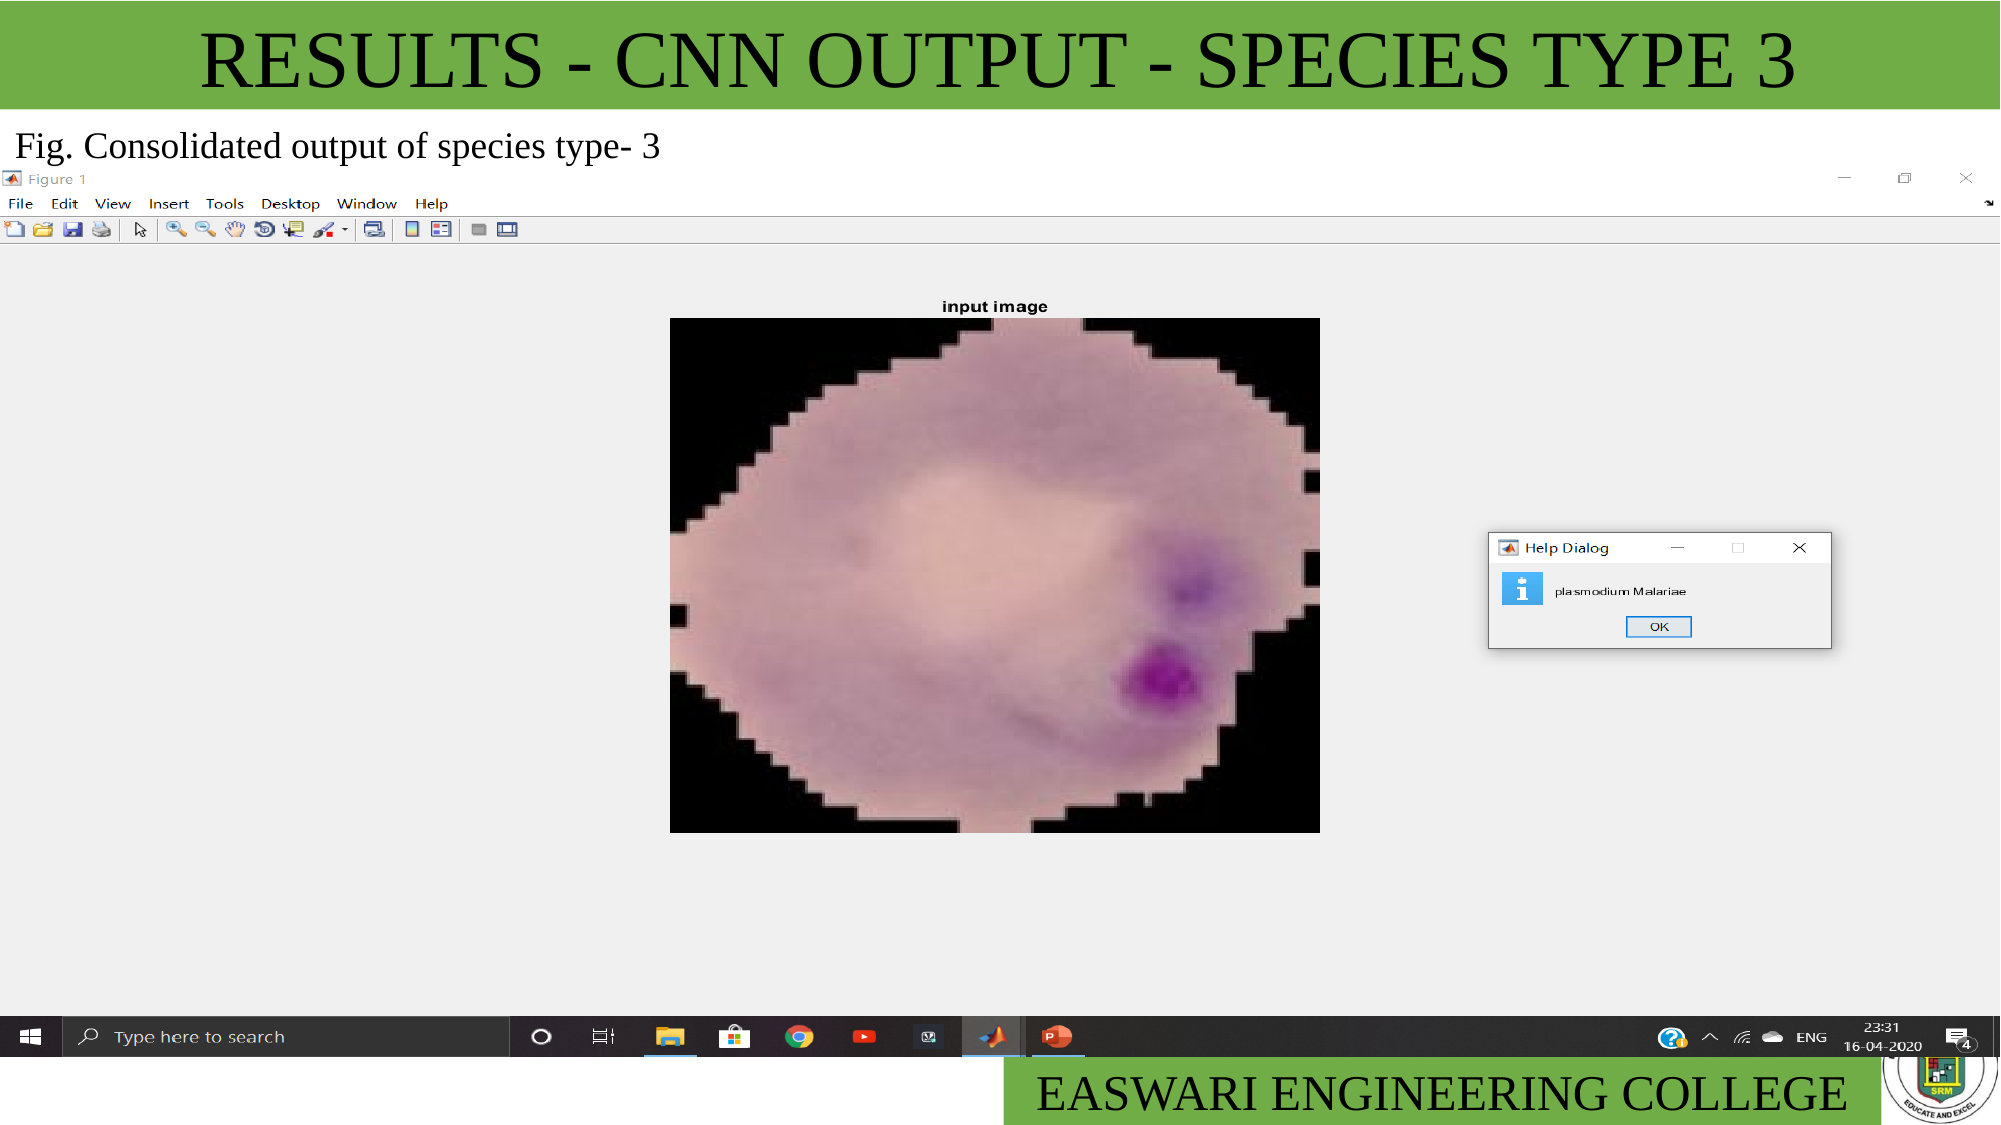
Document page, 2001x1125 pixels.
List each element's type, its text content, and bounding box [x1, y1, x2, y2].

picture [1882, 1057, 1998, 1124]
title RESULTS - CNN OUTPUT - SPECIES TYPE 3 [137, 0, 1863, 123]
text_box Fig. Consolidated output of species type- 3 [0, 113, 735, 166]
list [0, 166, 2000, 1057]
